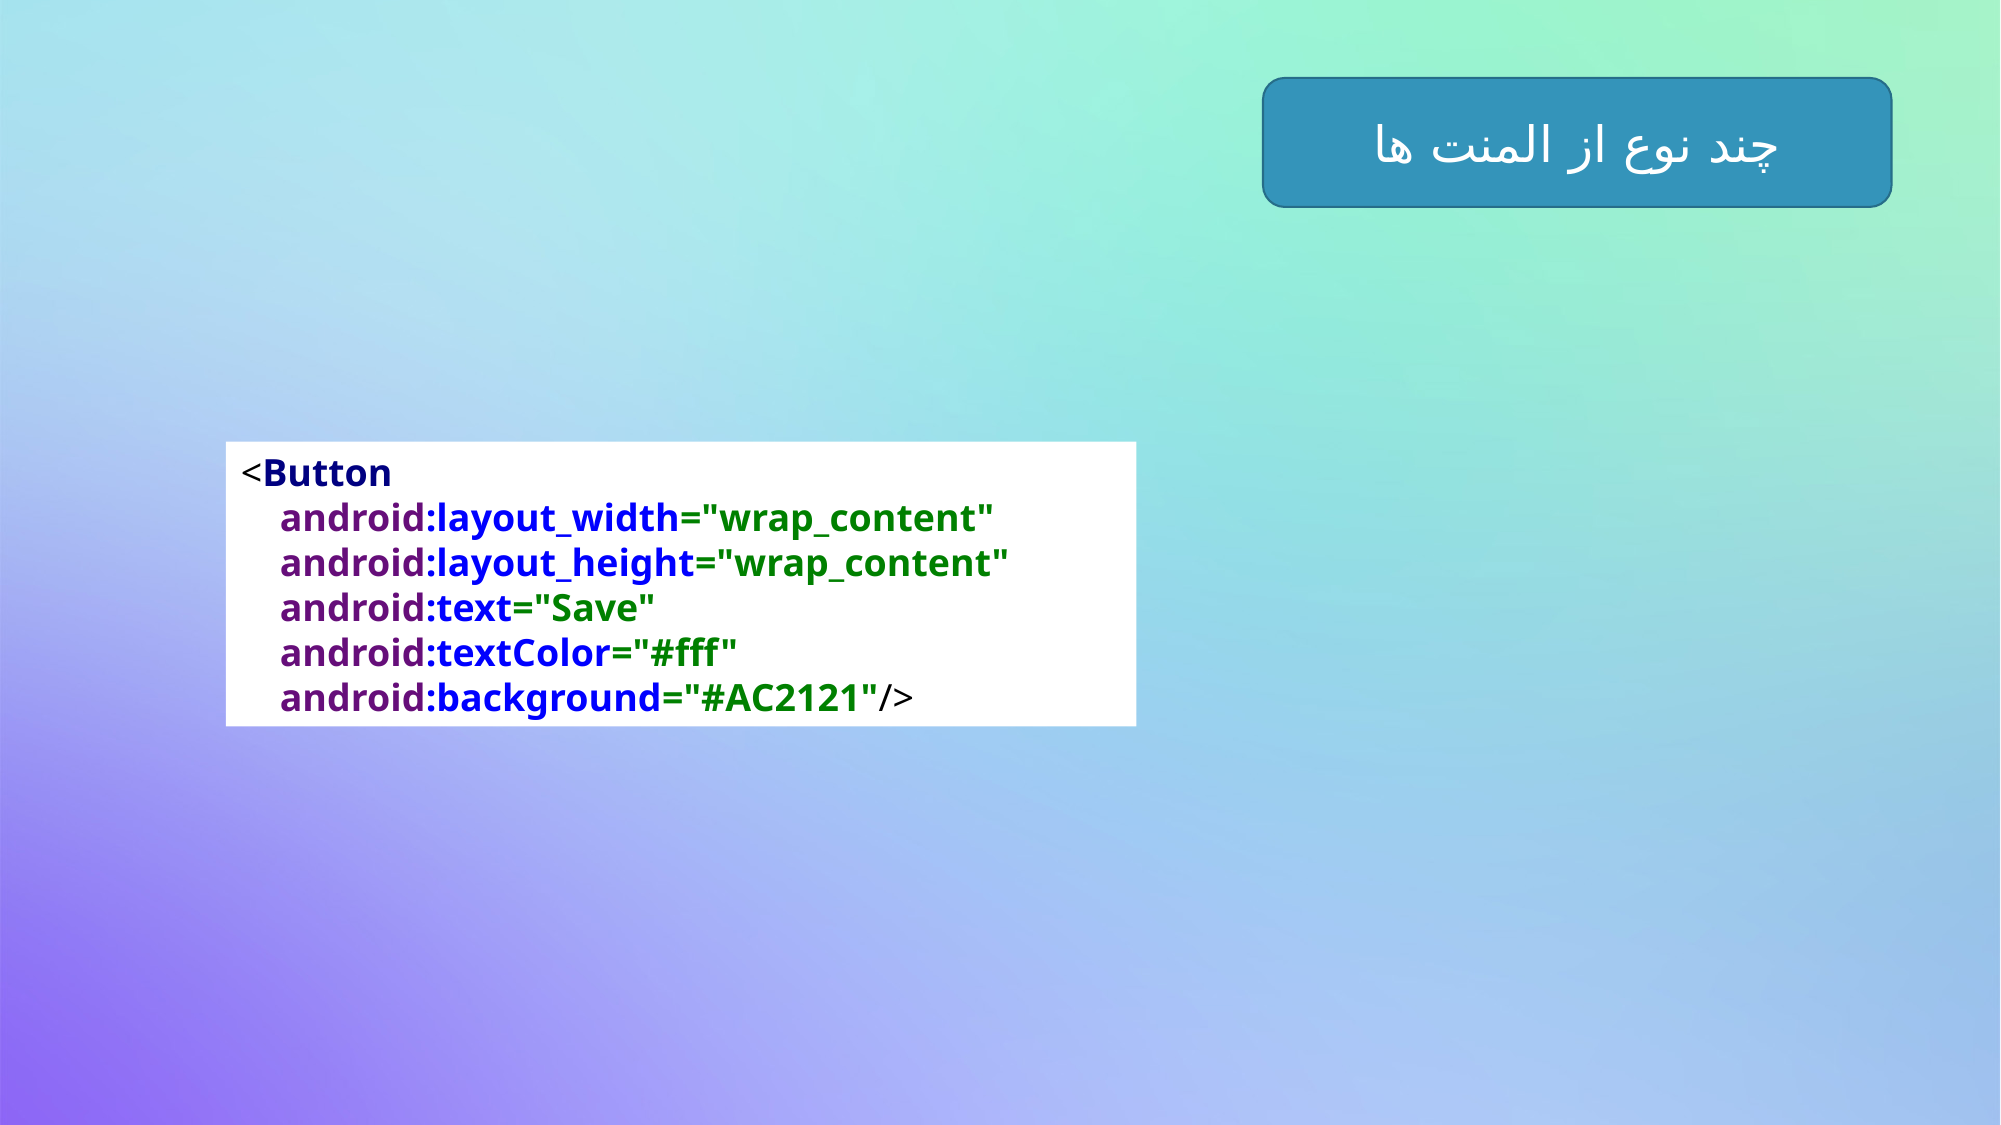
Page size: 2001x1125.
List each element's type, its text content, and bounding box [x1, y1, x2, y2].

text_box چند نوع از المنت ها [1261, 76, 1893, 208]
picture [0, 0, 2001, 1125]
text_box <Button android:layout_width="wrap_content" android:layout_height="wrap_content" android:text="Save" android:textColor="#fff" android:background="#AC2121"/> [225, 441, 1137, 727]
